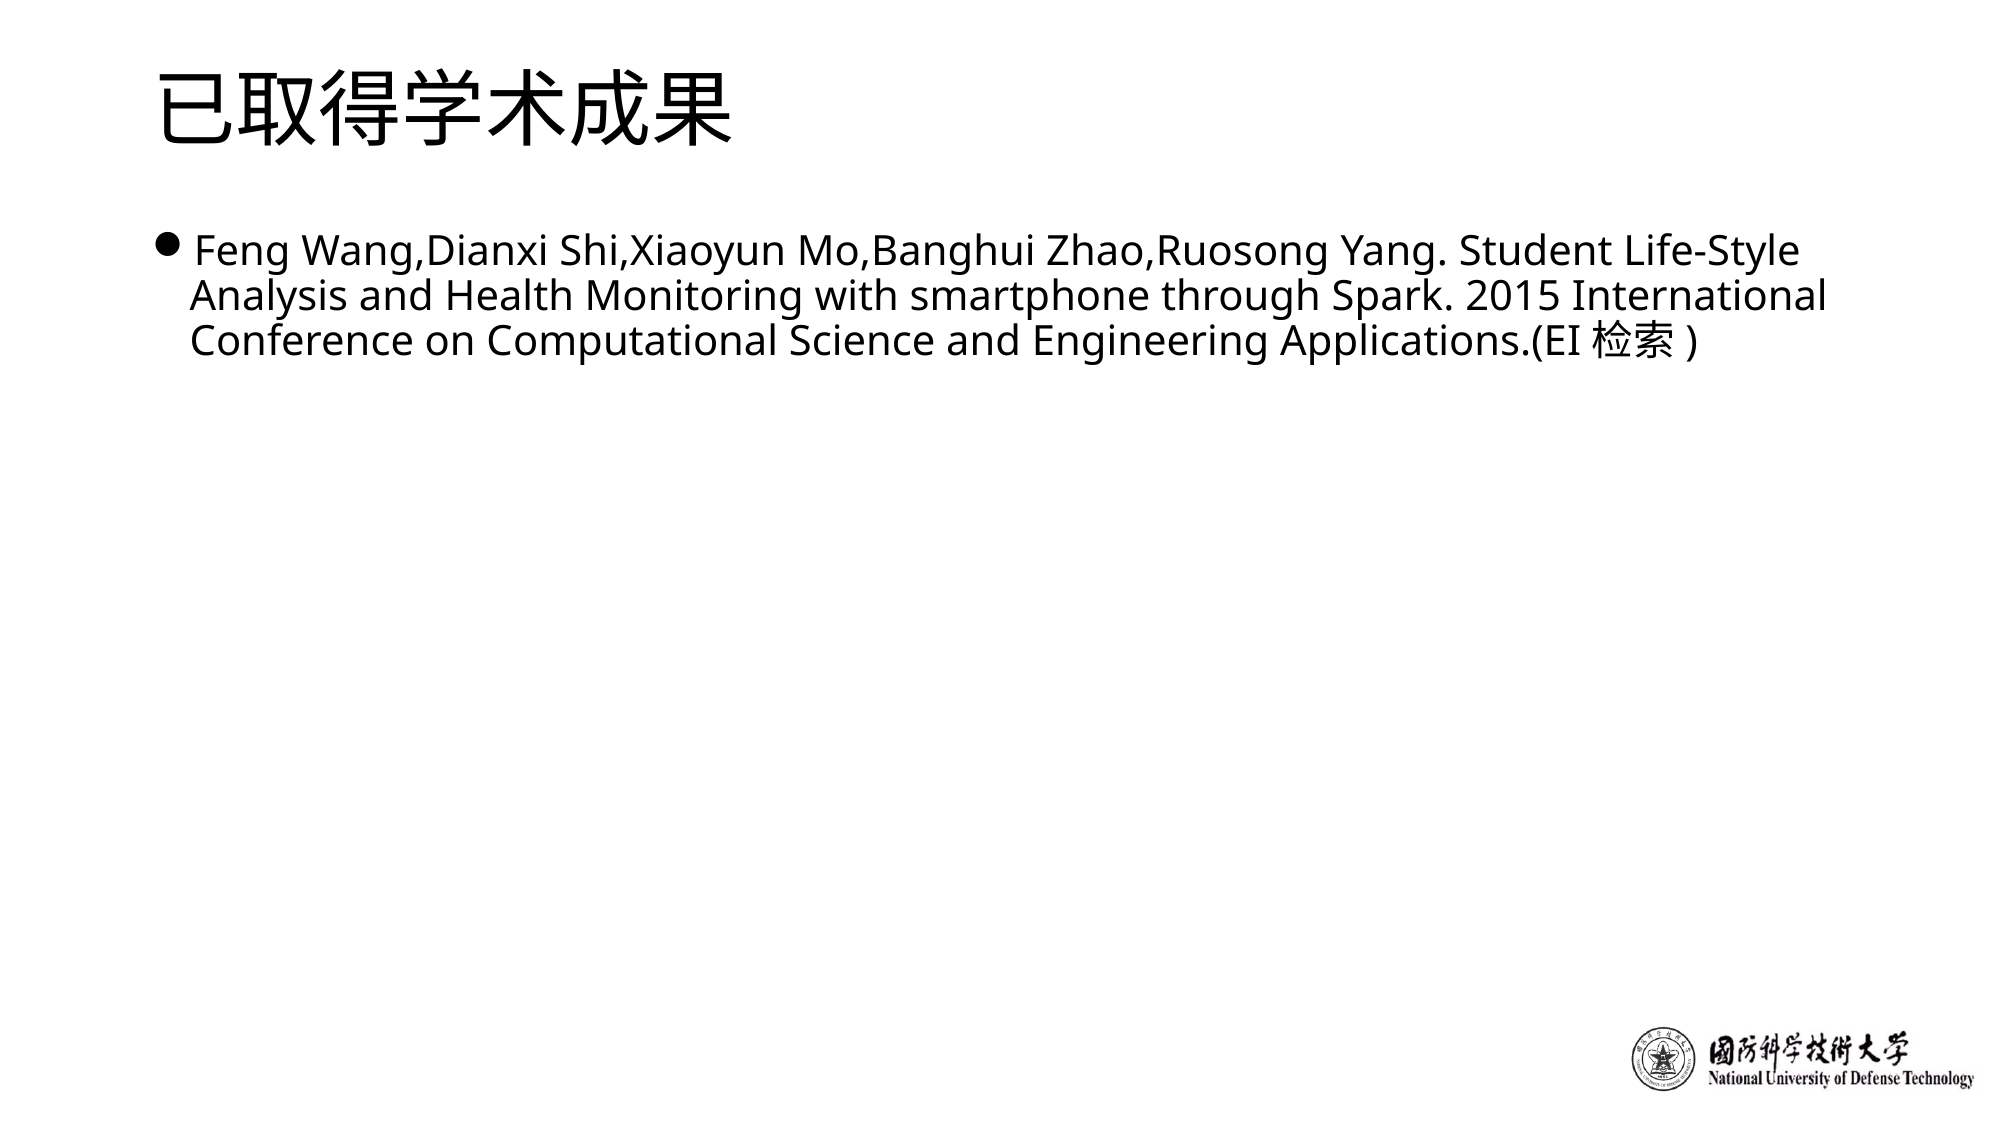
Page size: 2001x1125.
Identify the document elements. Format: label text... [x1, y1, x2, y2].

text_box Feng Wang,Dianxi Shi,Xiaoyun Mo,Banghui Zhao,Ruosong Yang. Student Life-Style Analysis and Health Monitoring with smartphone through Spark. 2015 International Conference on Computational Science and Engineering Applications.(EI检索) [137, 222, 1863, 1014]
text_box 已取得学术成果 [137, 59, 1863, 177]
picture [1615, 1024, 1985, 1094]
